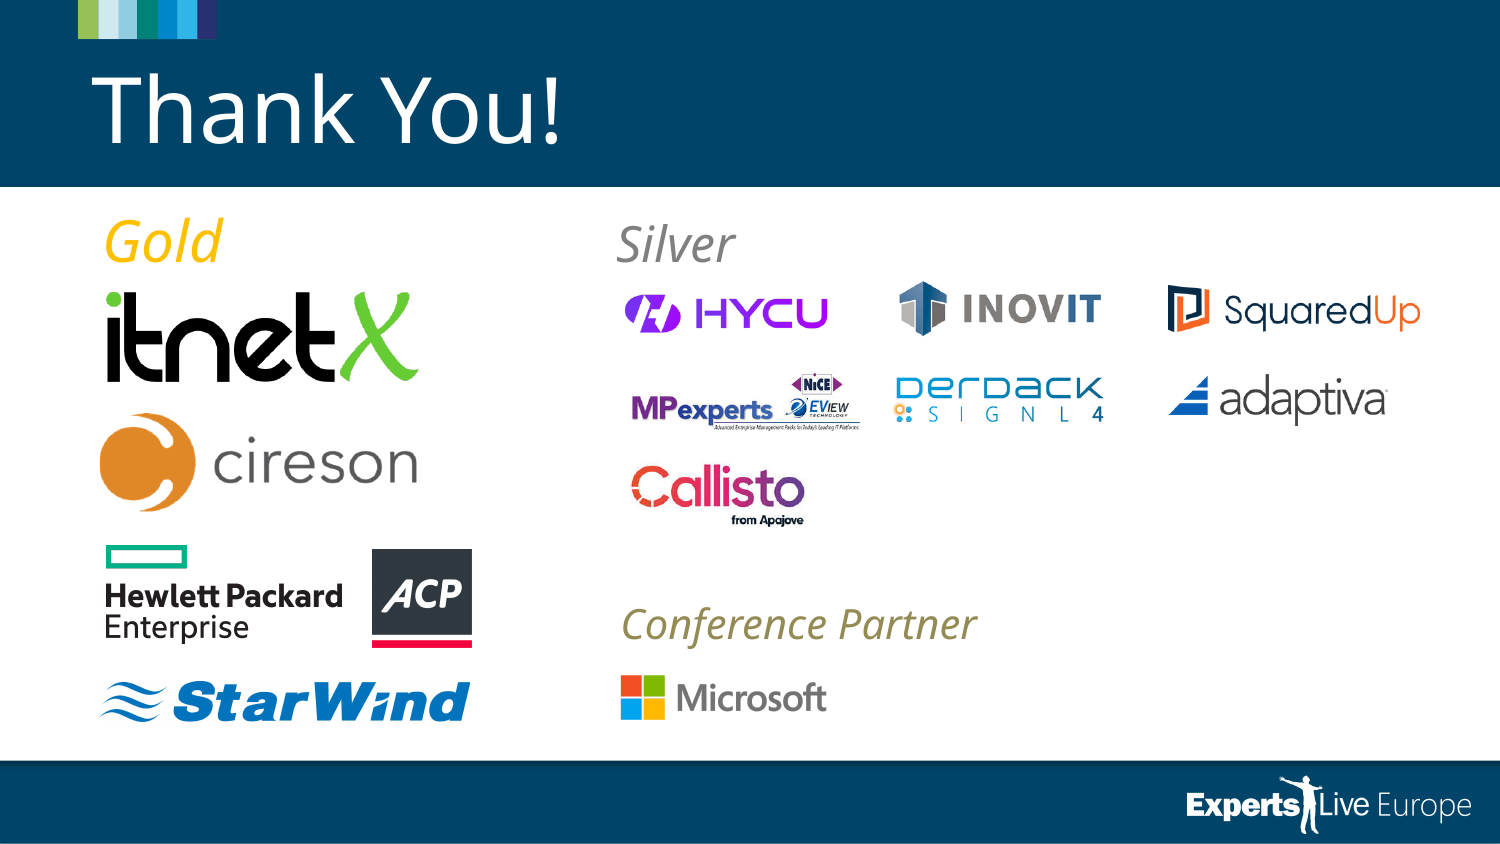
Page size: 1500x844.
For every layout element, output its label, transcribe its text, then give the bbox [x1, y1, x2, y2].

picture [1168, 285, 1421, 332]
picture [99, 413, 420, 517]
title Thank You! [76, 44, 1424, 185]
picture [99, 680, 470, 723]
picture [1168, 374, 1388, 427]
picture [106, 291, 420, 382]
picture [895, 275, 1105, 342]
picture [372, 549, 473, 648]
text_box Gold [87, 196, 633, 282]
text_box [0, 186, 1500, 762]
picture [106, 545, 343, 645]
text_box Silver [601, 204, 1000, 280]
picture [621, 271, 832, 345]
picture [0, 766, 1500, 844]
text_box Conference Partner [605, 591, 1288, 656]
picture [599, 371, 861, 554]
picture [0, 0, 1500, 183]
picture [890, 344, 1110, 455]
picture [618, 656, 832, 726]
